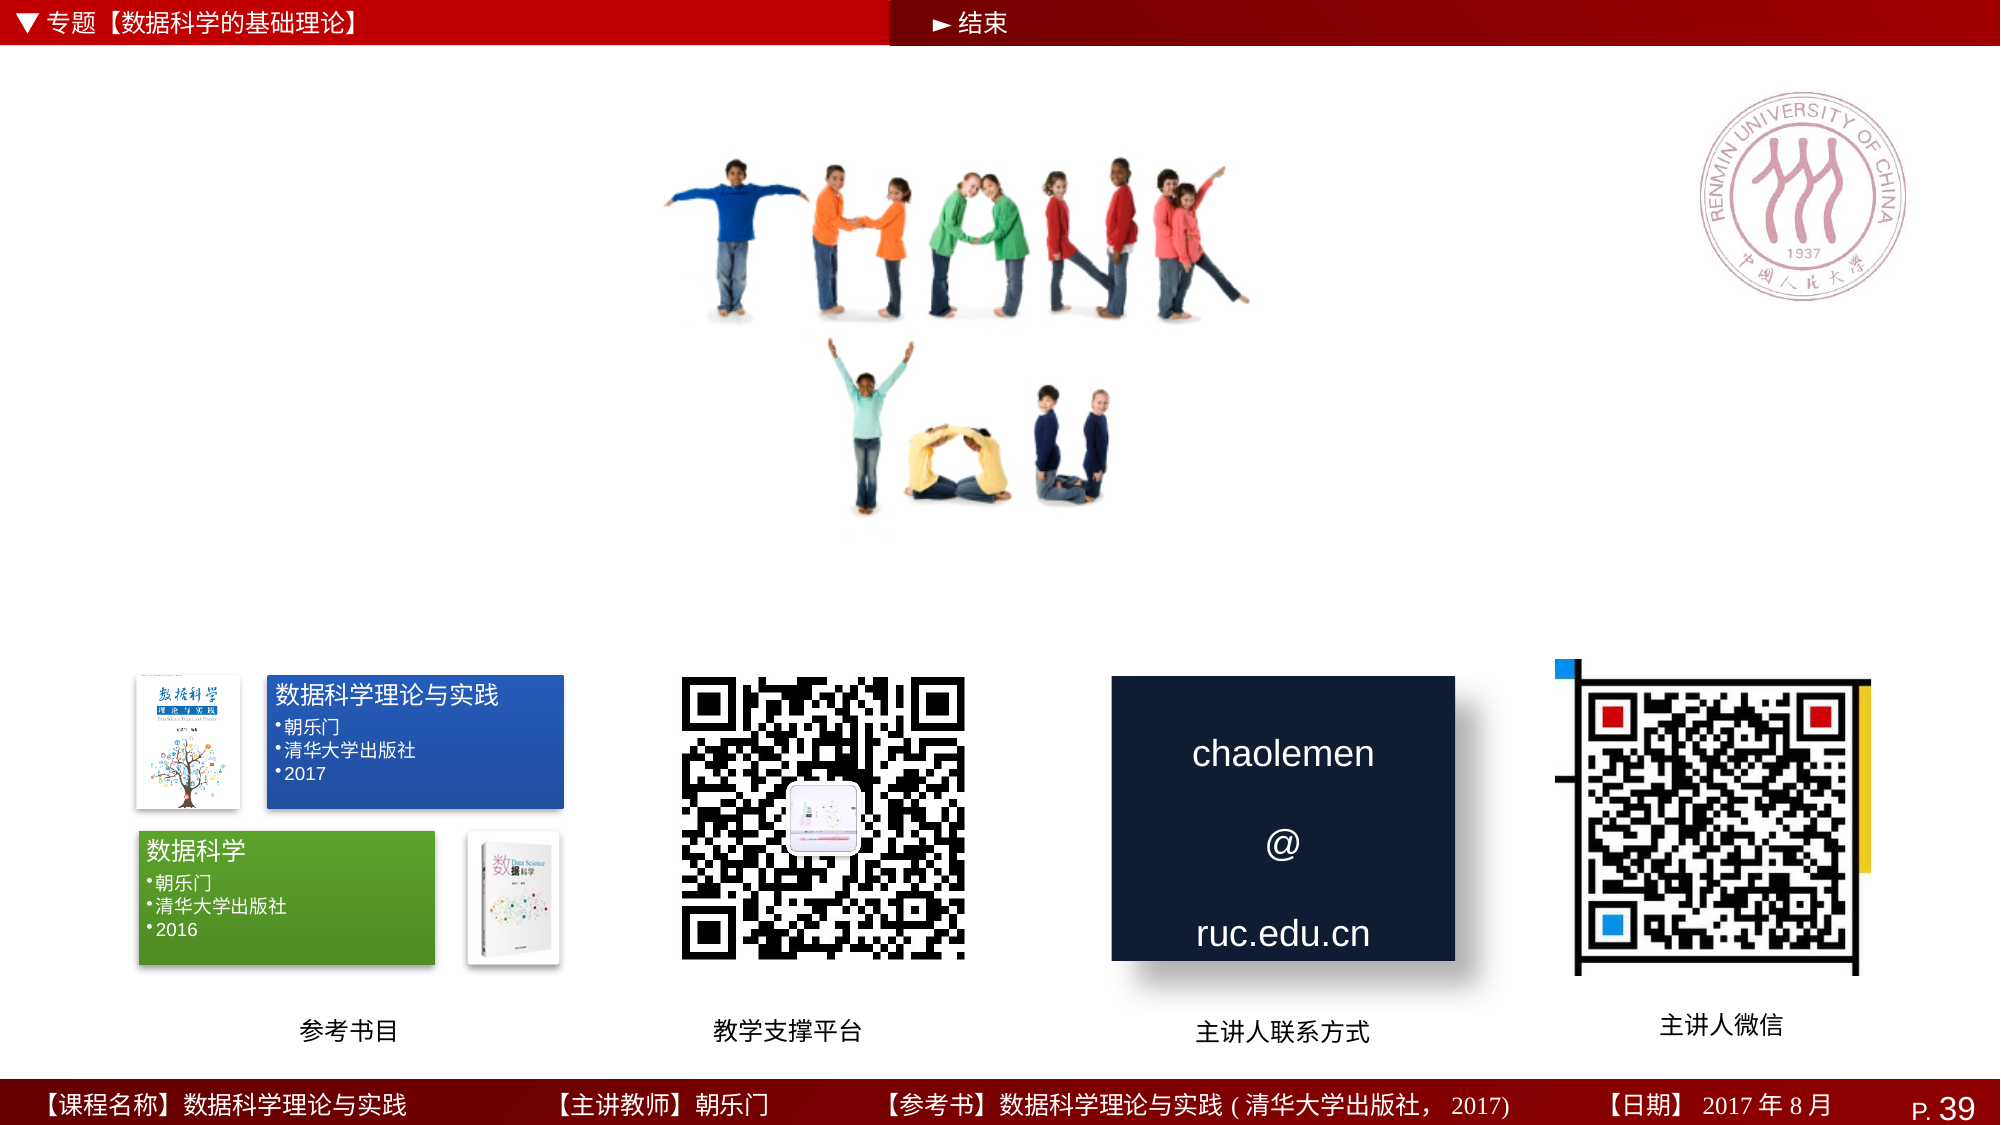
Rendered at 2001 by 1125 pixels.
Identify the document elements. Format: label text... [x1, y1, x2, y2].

picture [1696, 89, 1910, 304]
list ►结束 [917, 0, 1493, 36]
text_box 主讲人微信 [1592, 1002, 1852, 1047]
text_box chaolemen @ ruc.edu.cn [1108, 672, 1459, 965]
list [129, 640, 571, 1000]
text_box 主讲人联系方式 [1154, 1009, 1413, 1055]
picture [633, 113, 1284, 550]
picture [1555, 659, 1872, 976]
text_box 参考书目 [220, 1008, 480, 1053]
picture [659, 654, 987, 982]
list ▼专题【数据科学的基础理论】 [0, 0, 725, 43]
text_box 教学支撑平台 [659, 1008, 918, 1053]
